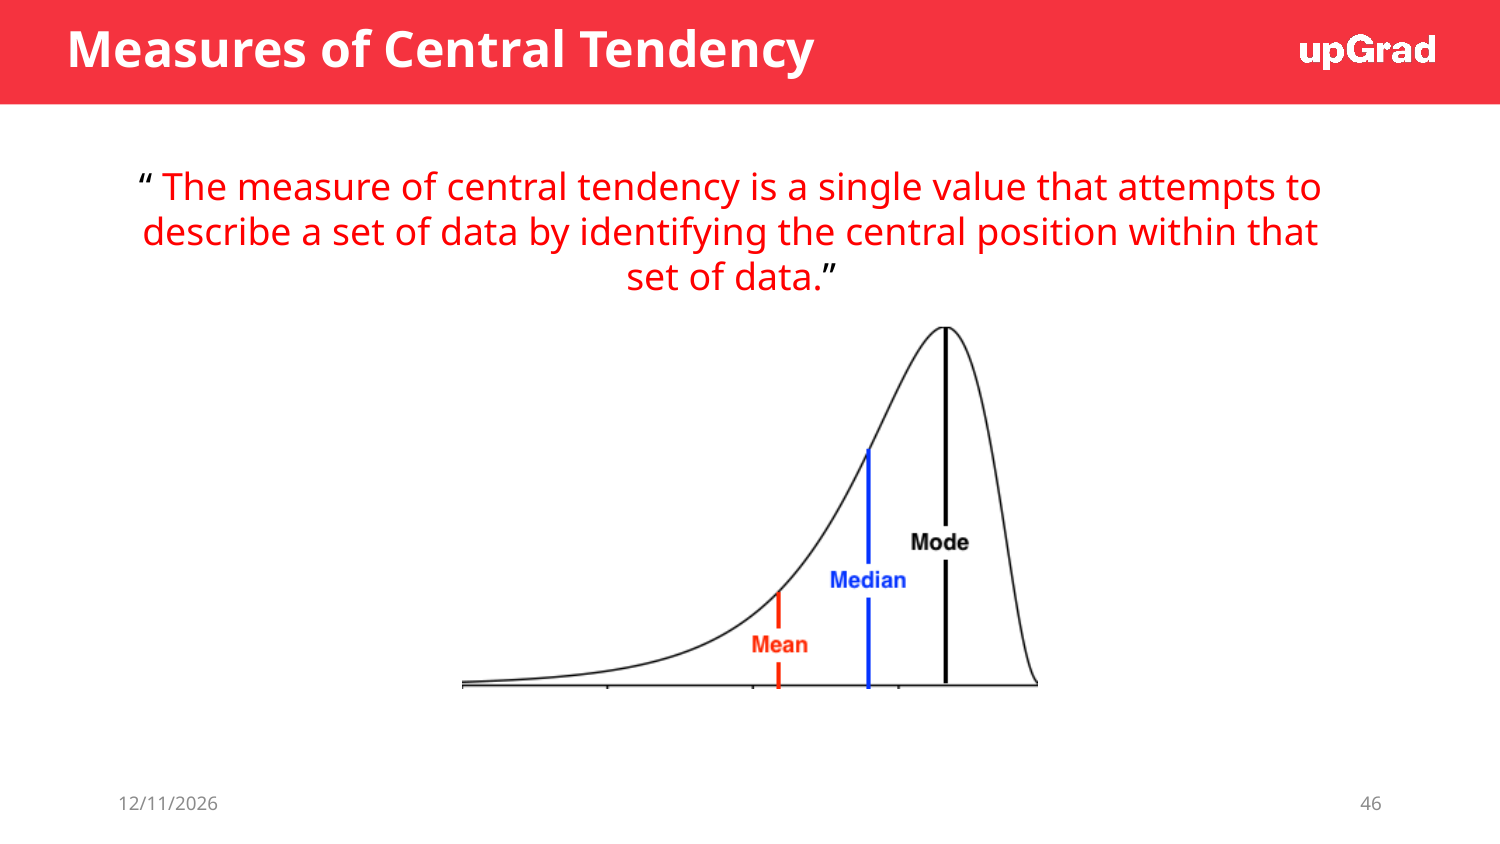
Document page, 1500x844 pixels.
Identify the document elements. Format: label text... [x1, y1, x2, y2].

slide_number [103, 782, 441, 827]
text_box “ The measure of central tendency is a single value that attempts to describe a set of data by identifying the central position within that set of data.” [103, 155, 1360, 305]
picture [1300, 34, 1435, 70]
title Measures of Central Tendency [51, 20, 1286, 83]
picture [462, 306, 1038, 689]
slide_number 46 [1059, 782, 1397, 827]
